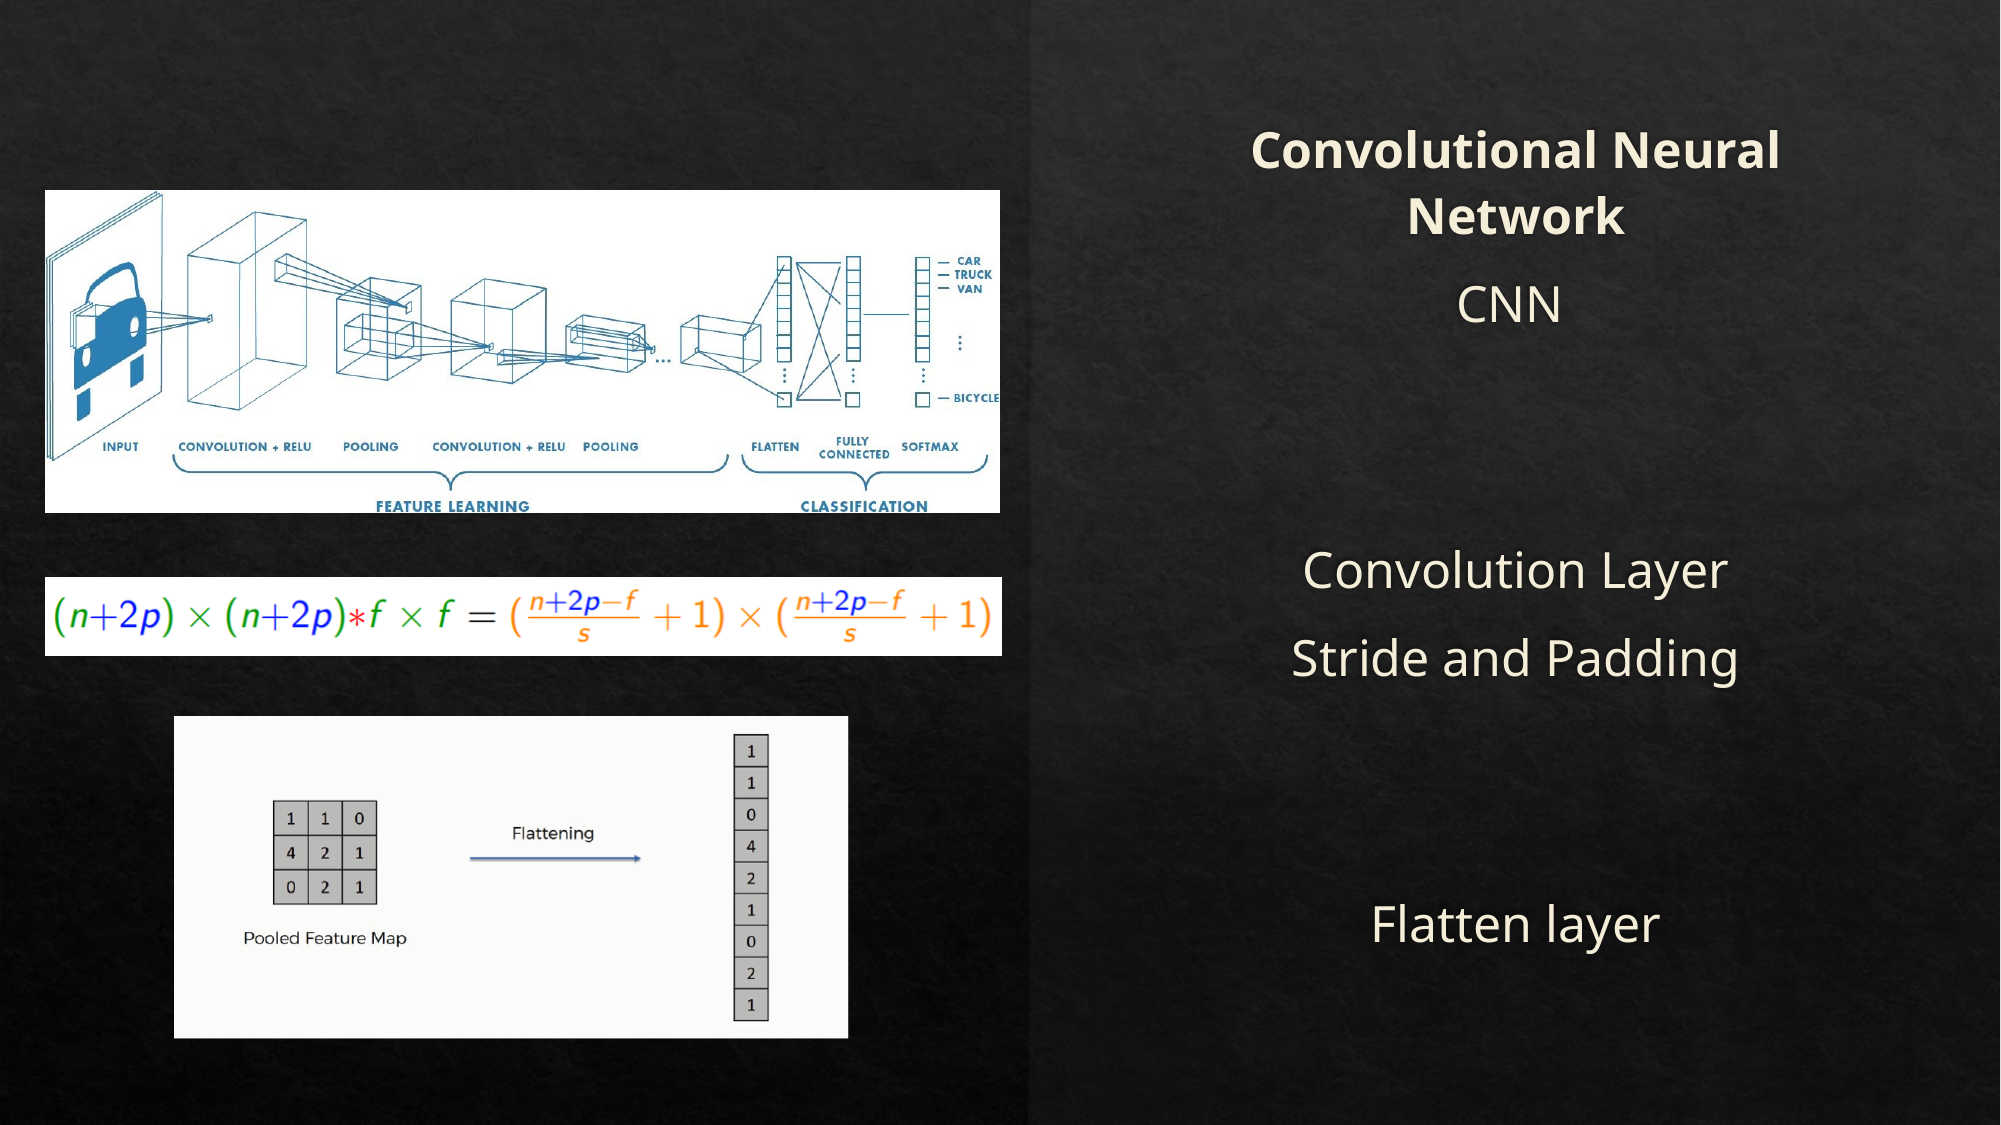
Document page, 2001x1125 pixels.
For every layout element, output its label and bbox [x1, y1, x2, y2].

text_box [0, 0, 1021, 1125]
picture [1026, 0, 2000, 1125]
picture [45, 577, 1002, 656]
picture [45, 190, 1001, 514]
picture [174, 715, 849, 1039]
